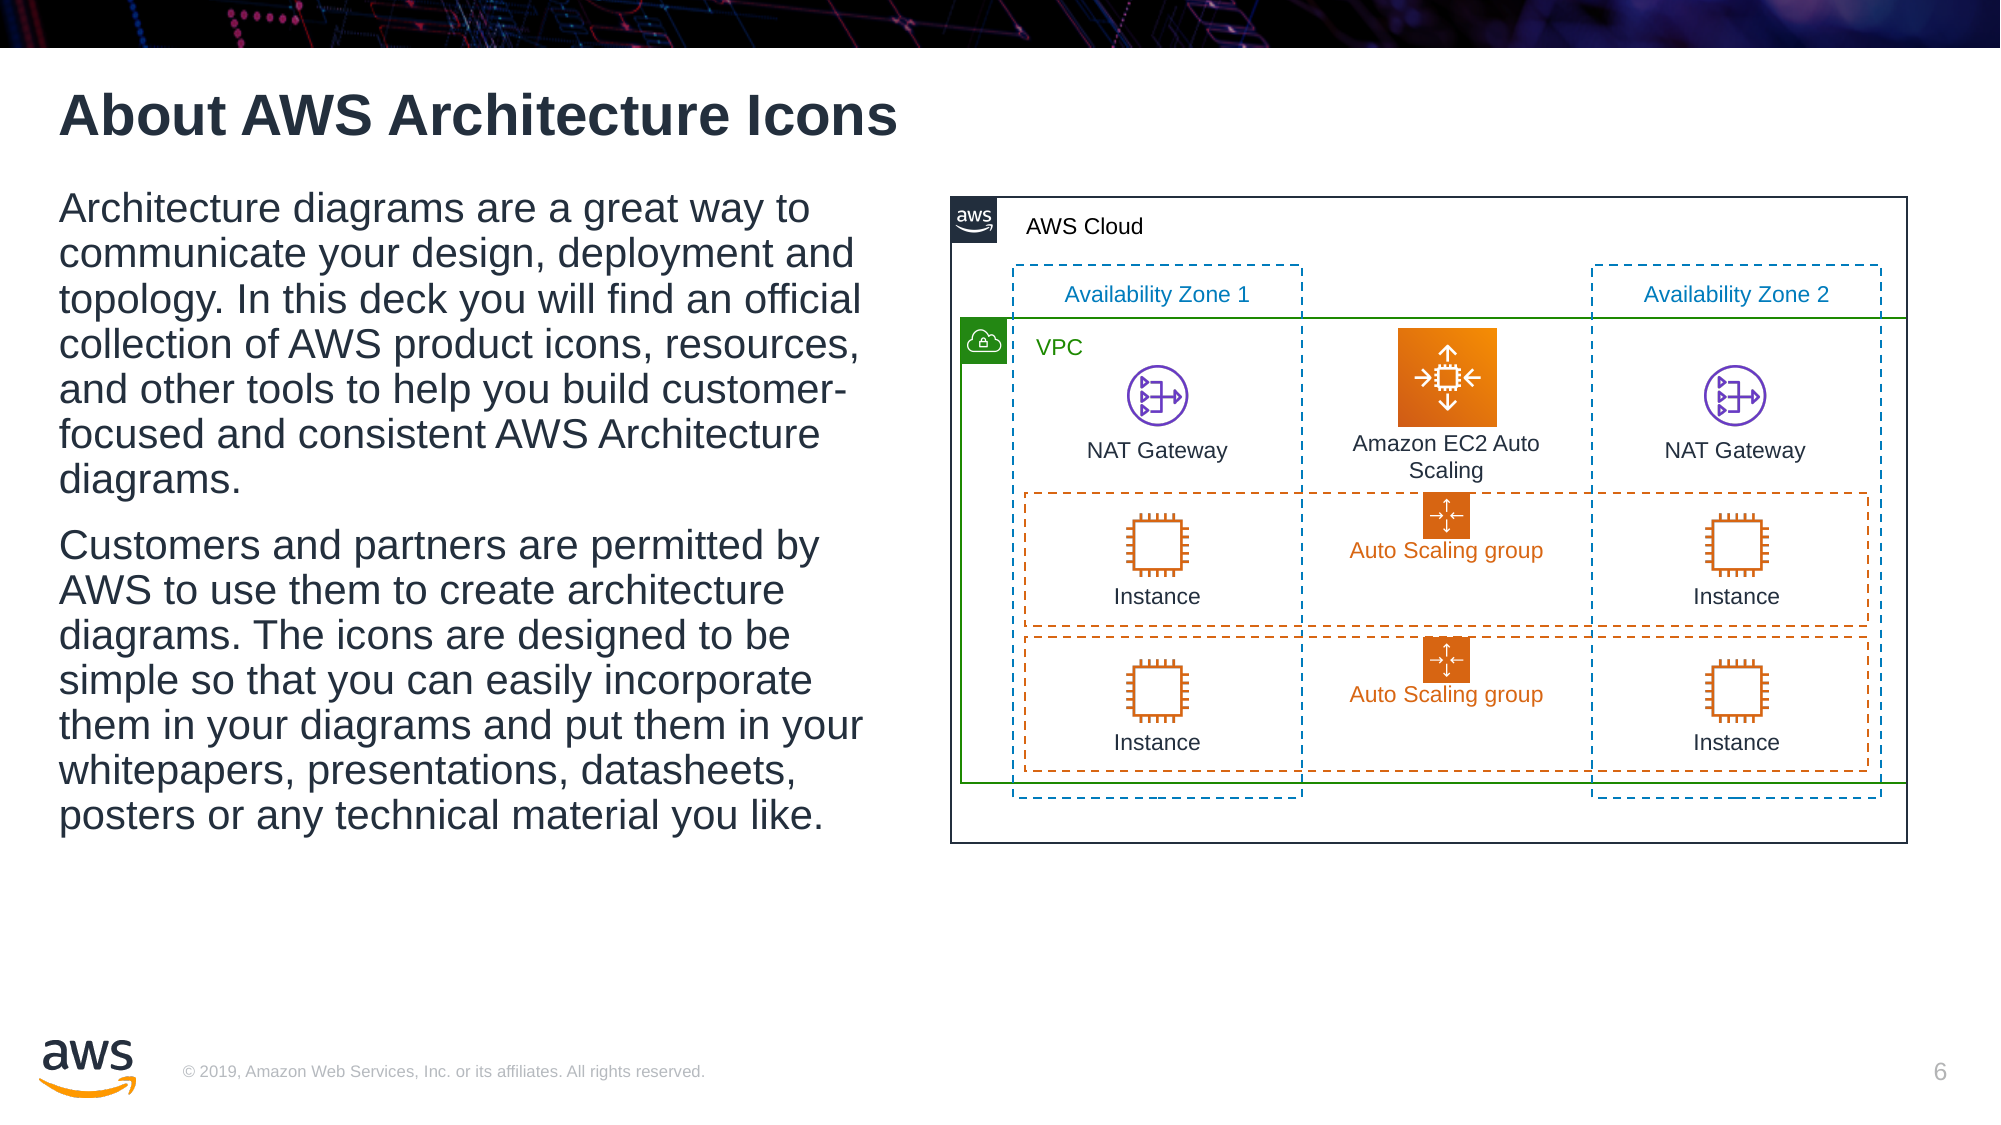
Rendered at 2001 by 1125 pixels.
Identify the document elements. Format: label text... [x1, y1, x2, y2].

list Architecture diagrams are a great way to communicate your design, deployment and topology. In this deck you will find an official collection of AWS product icons, resources, and other tools to help you build customer-focused and consistent AWS Architecture diagrams. Customers and partners are permitted by AWS to use them to create architecture diagrams. The icons are designed to be simple so that you can easily incorporate them in your diagrams and put them in your whitepapers, presentations, datasheets, posters or any technical material you like. [43, 179, 912, 1014]
slide_number 6 [1512, 1040, 1963, 1101]
title About AWS Architecture Icons [43, 67, 1963, 166]
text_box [951, 197, 1907, 844]
picture [0, 0, 2000, 48]
picture [39, 1040, 136, 1098]
